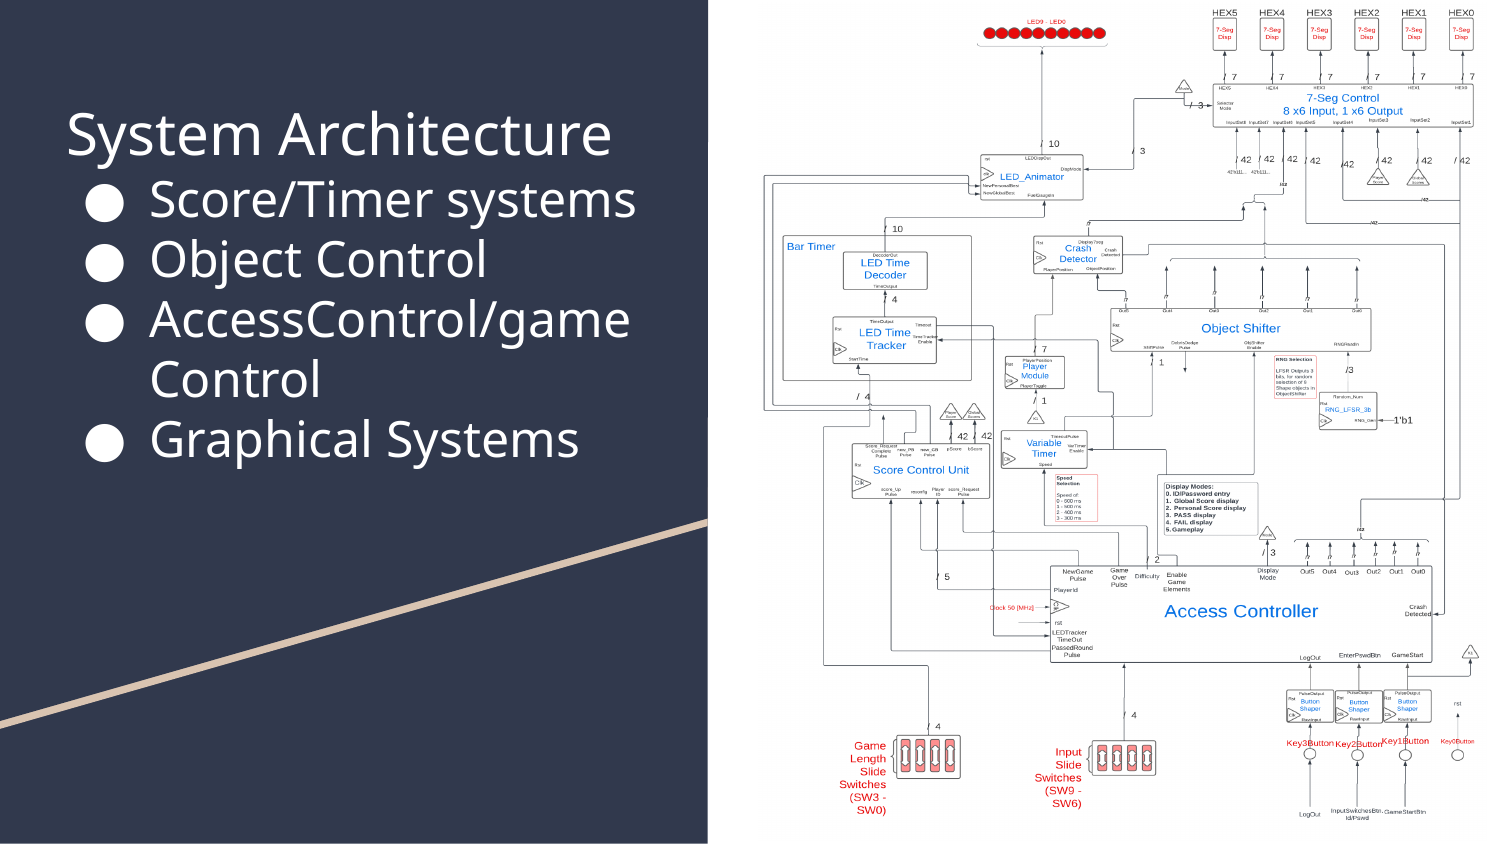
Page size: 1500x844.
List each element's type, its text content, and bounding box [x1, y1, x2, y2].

picture [758, 2, 1488, 842]
title System Architecture Score/Timer systems Object Control AccessControl/game Control Graphical Systems [51, 82, 660, 494]
